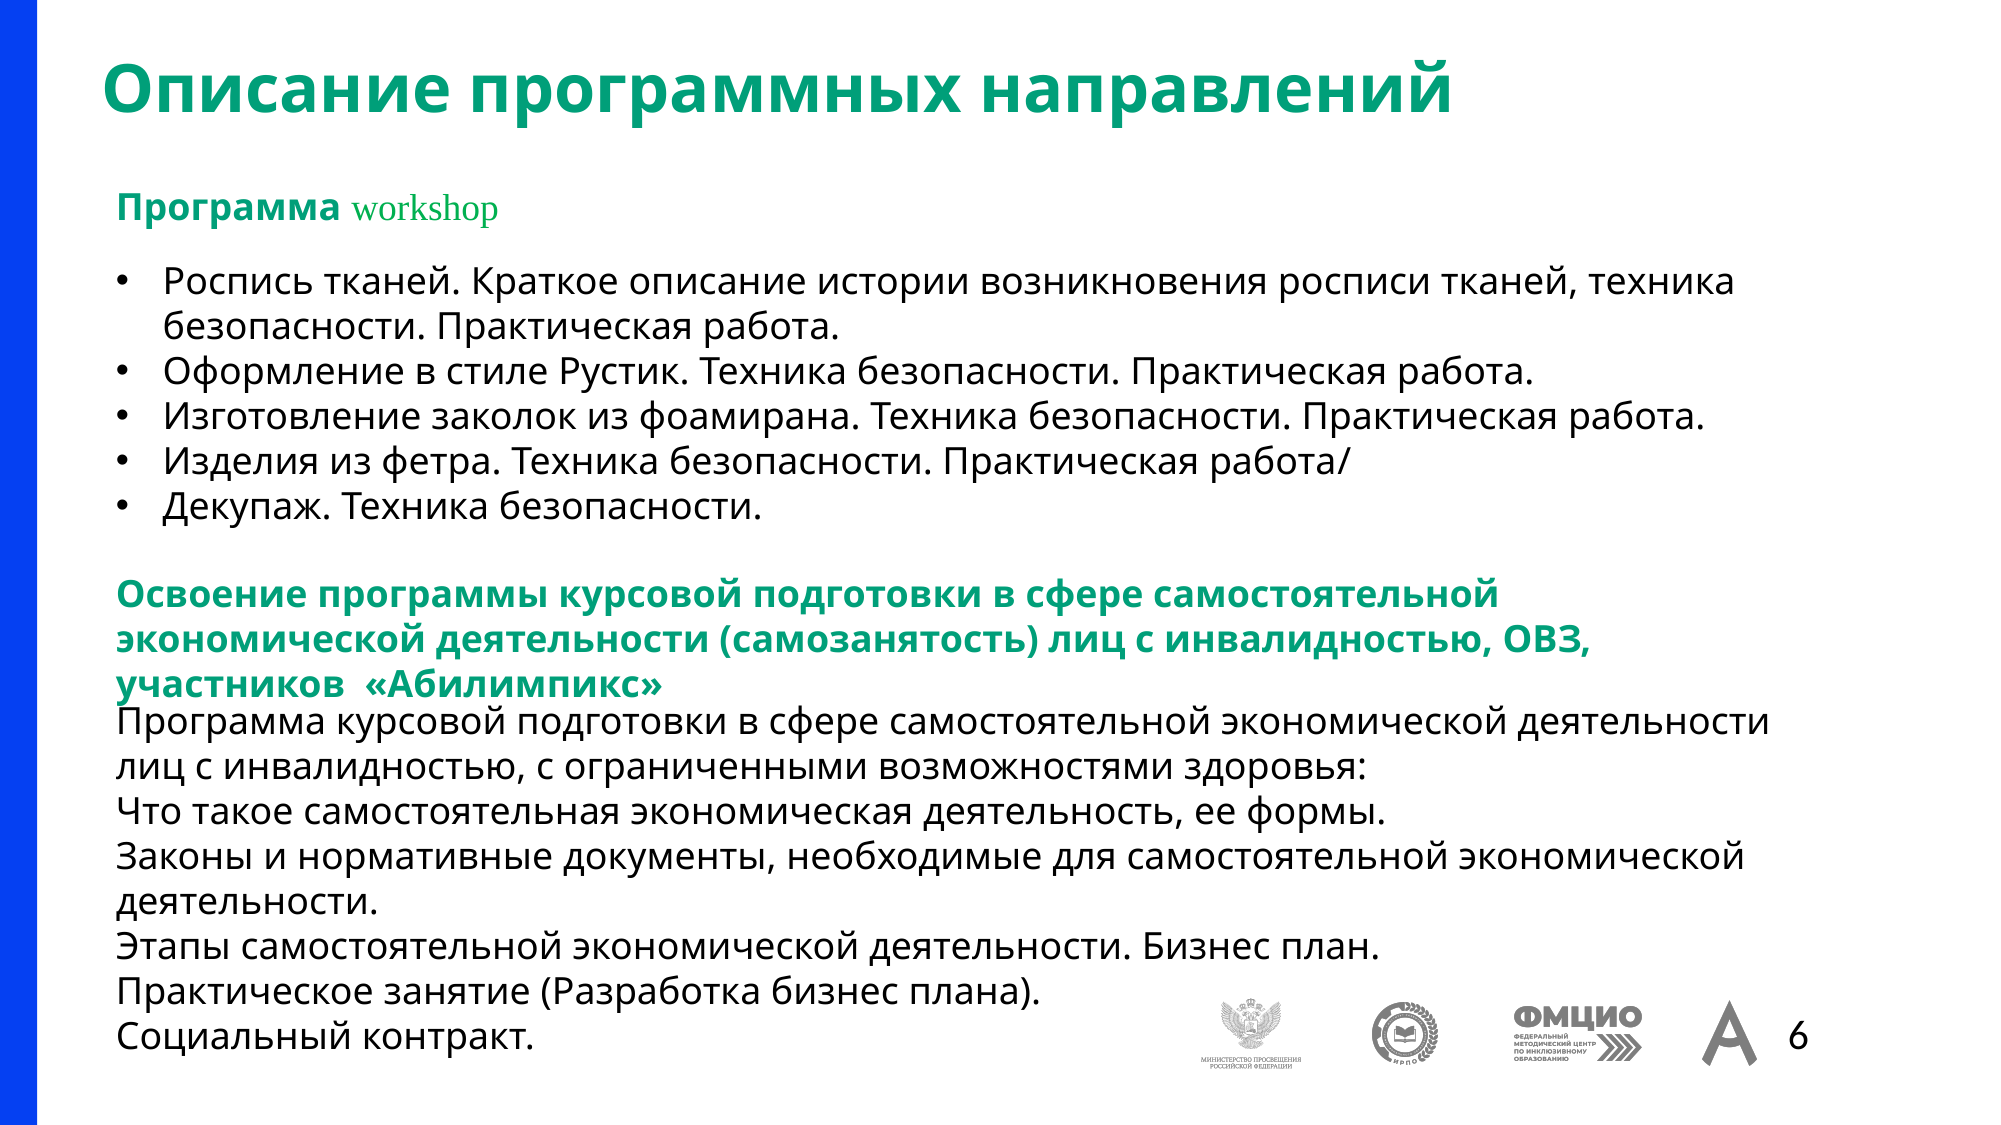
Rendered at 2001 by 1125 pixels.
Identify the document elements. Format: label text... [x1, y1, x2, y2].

text_box Освоение программы курсовой подготовки в сфере самостоятельной экономической деятельности (самозанятость) лиц с инвалидностью, ОВЗ, участников «Абилимпикс» [100, 562, 1823, 758]
text_box Программа курсовой подготовки в сфере самостоятельной экономической деятельности лиц с инвалидностью, с ограниченными возможностями здоровья: Что такое самостоятельная экономическая деятельность, ее формы. Законы и нормативные документы, необходимые для самостоятельной экономической деятельности. Этапы самостоятельной экономической деятельности. Бизнес план. Практическое занятие (Разработка бизнес плана). Социальный контракт. [101, 689, 1835, 1065]
text_box [0, 0, 38, 1125]
text_box Роспись тканей. Краткое описание истории возникновения росписи тканей, техника безопасности. Практическая работа. Оформление в стиле Рустик. Техника безопасности. Практическая работа. Изготовление заколок из фоамирана. Техника безопасности. Практическая работа. Изделия из фетра. Техника безопасности. Практическая работа/ Декупаж. Техника безопасности. [100, 249, 1823, 534]
picture [1201, 1065, 1301, 1069]
title Описание программных направлений [101, 59, 1891, 133]
text_box Программа workshop [100, 175, 1472, 236]
